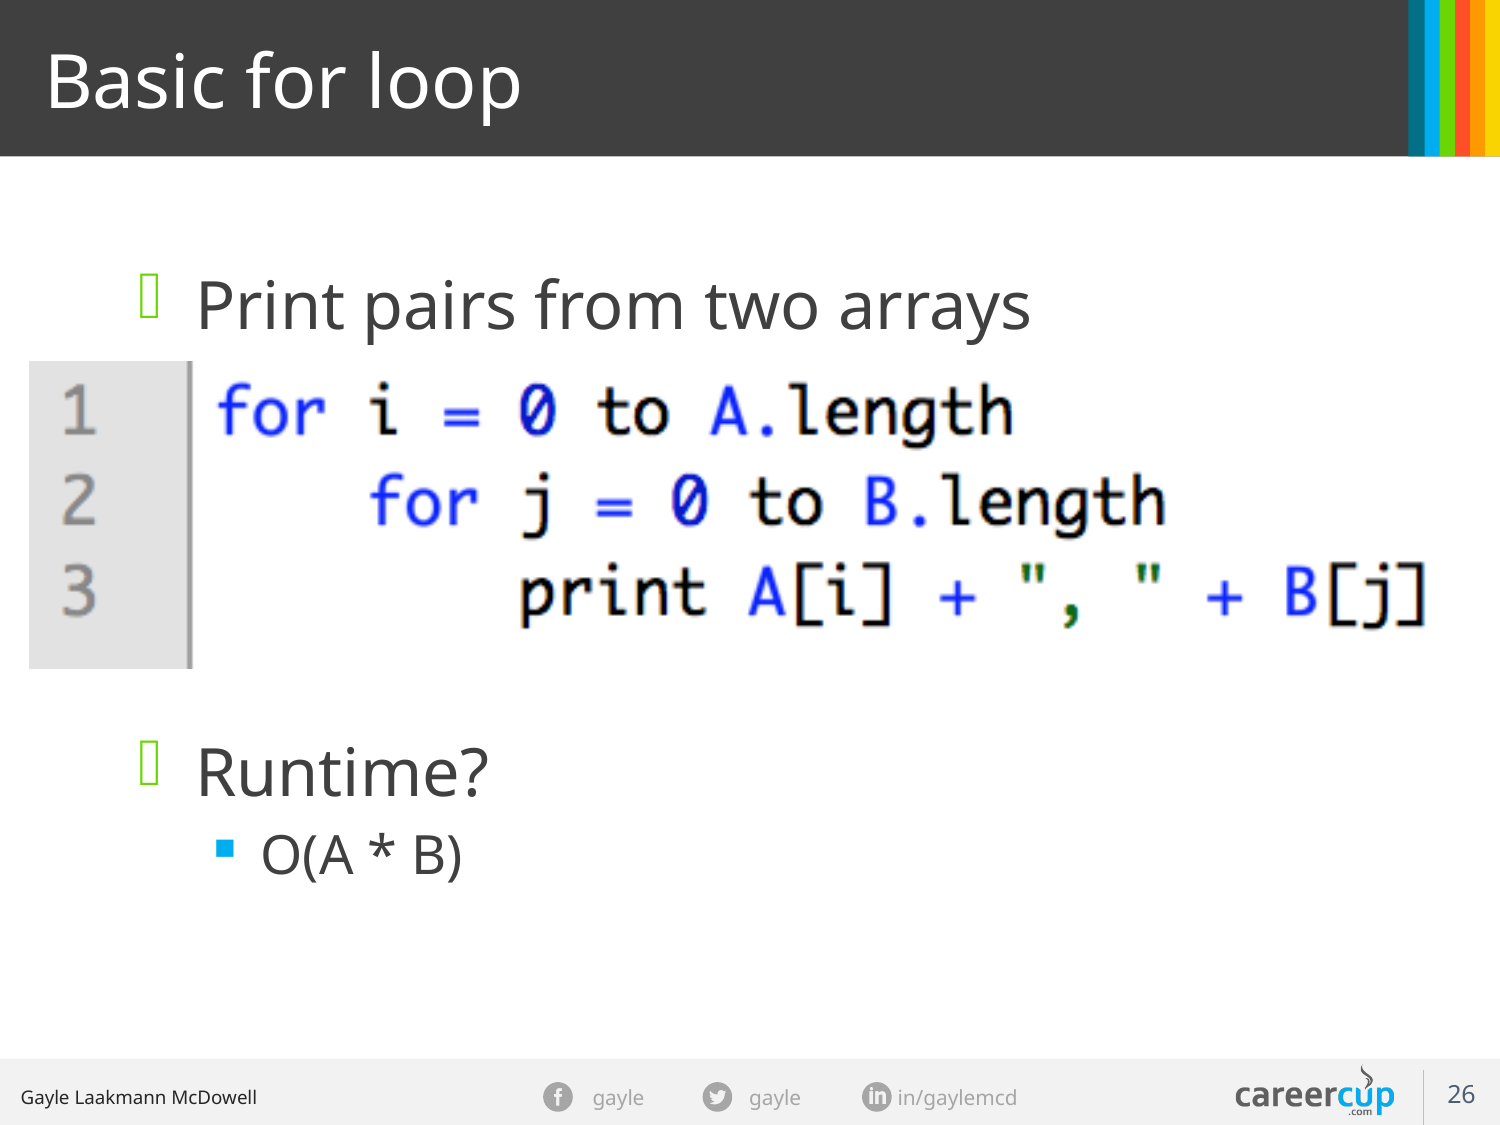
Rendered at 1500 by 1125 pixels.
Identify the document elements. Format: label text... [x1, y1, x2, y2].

picture [1234, 1062, 1396, 1117]
picture [29, 361, 1481, 670]
list Print pairs from two arrays Runtime? O(A * B) [123, 255, 1424, 360]
list Print pairs from two arrays Runtime? O(A * B) [123, 677, 1424, 1000]
list Basic for loop [29, 30, 1388, 126]
